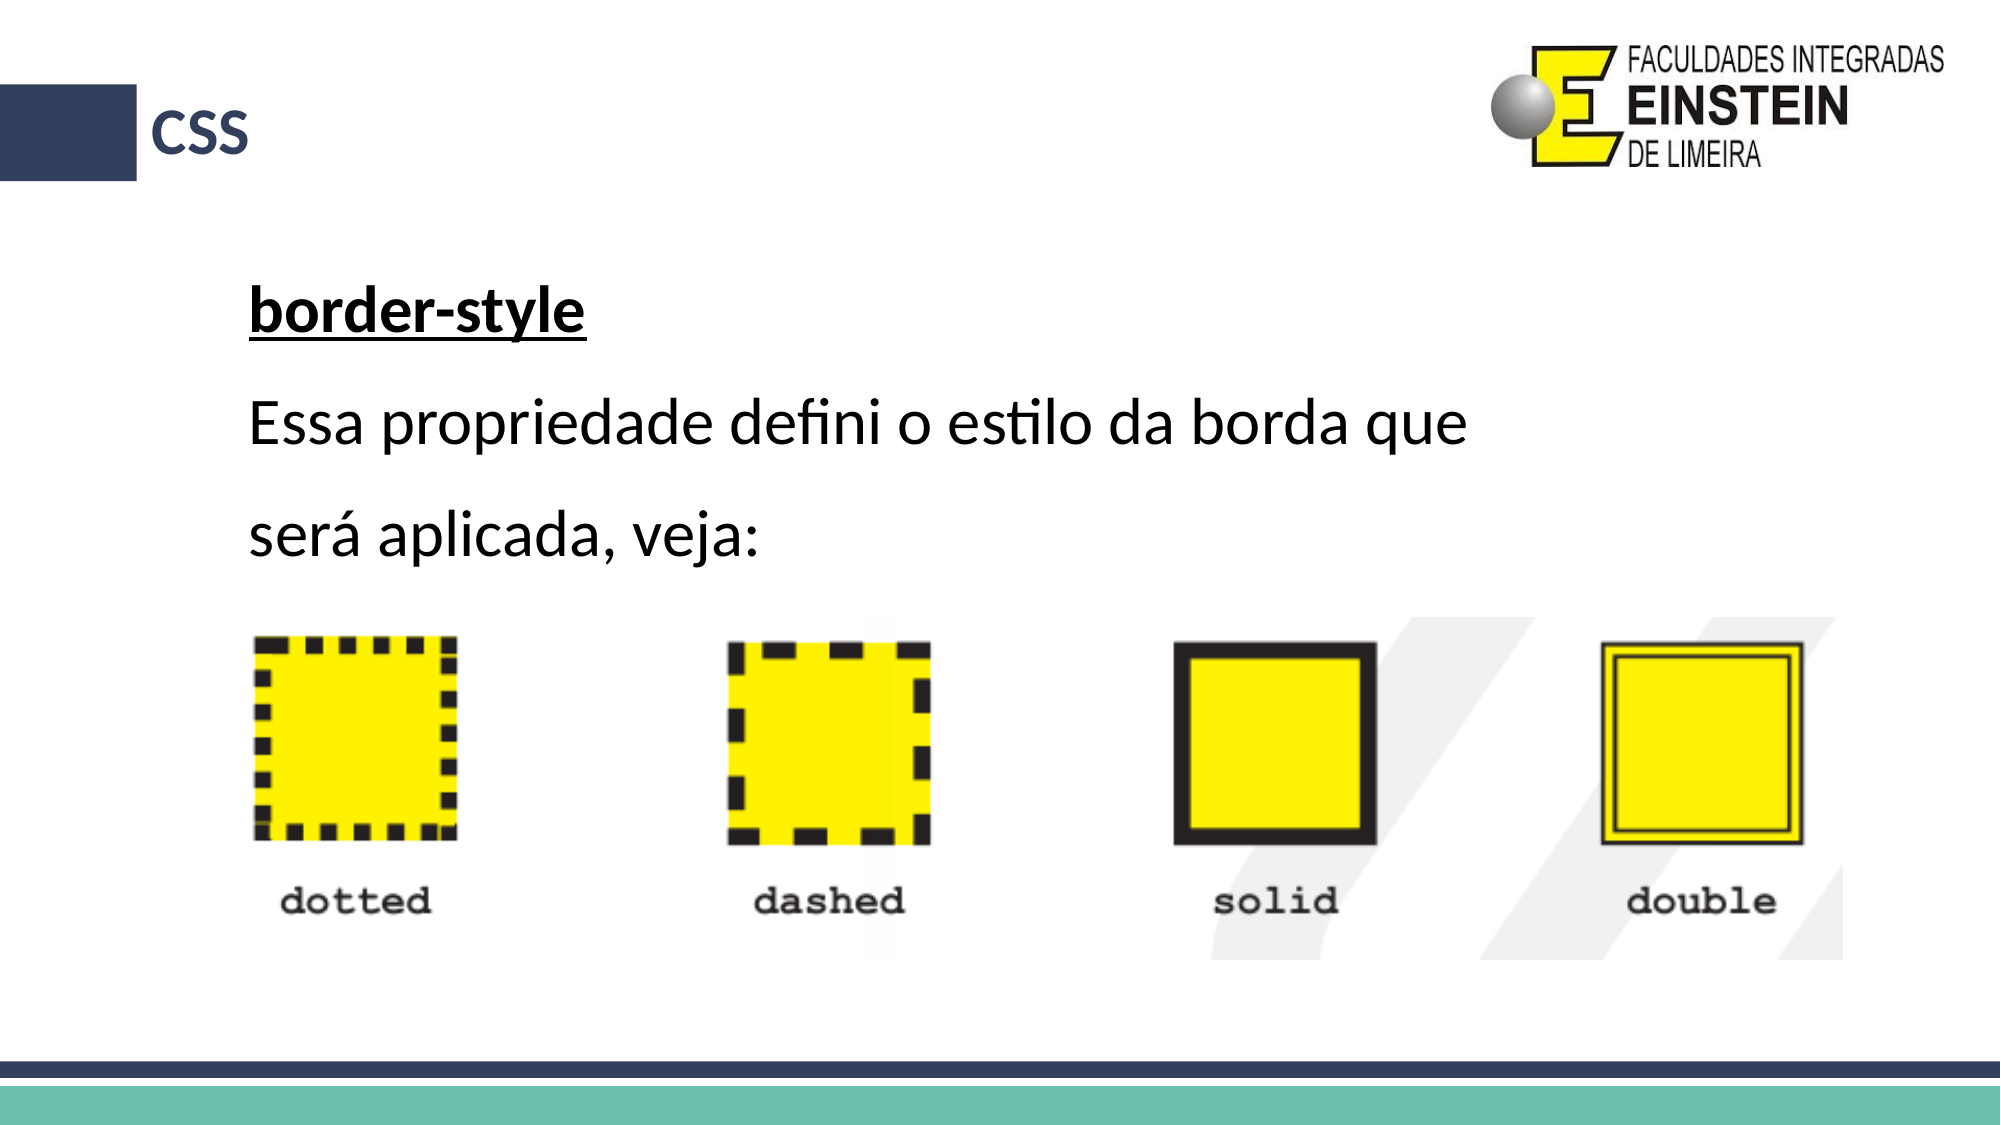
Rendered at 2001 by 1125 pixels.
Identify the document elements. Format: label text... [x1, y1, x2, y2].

list border-style Essa propriedade defini o estilo da borda que será aplicada, veja: [233, 247, 1863, 988]
title CSS [136, 53, 1862, 212]
picture [236, 617, 1843, 960]
picture [1491, 45, 1944, 167]
